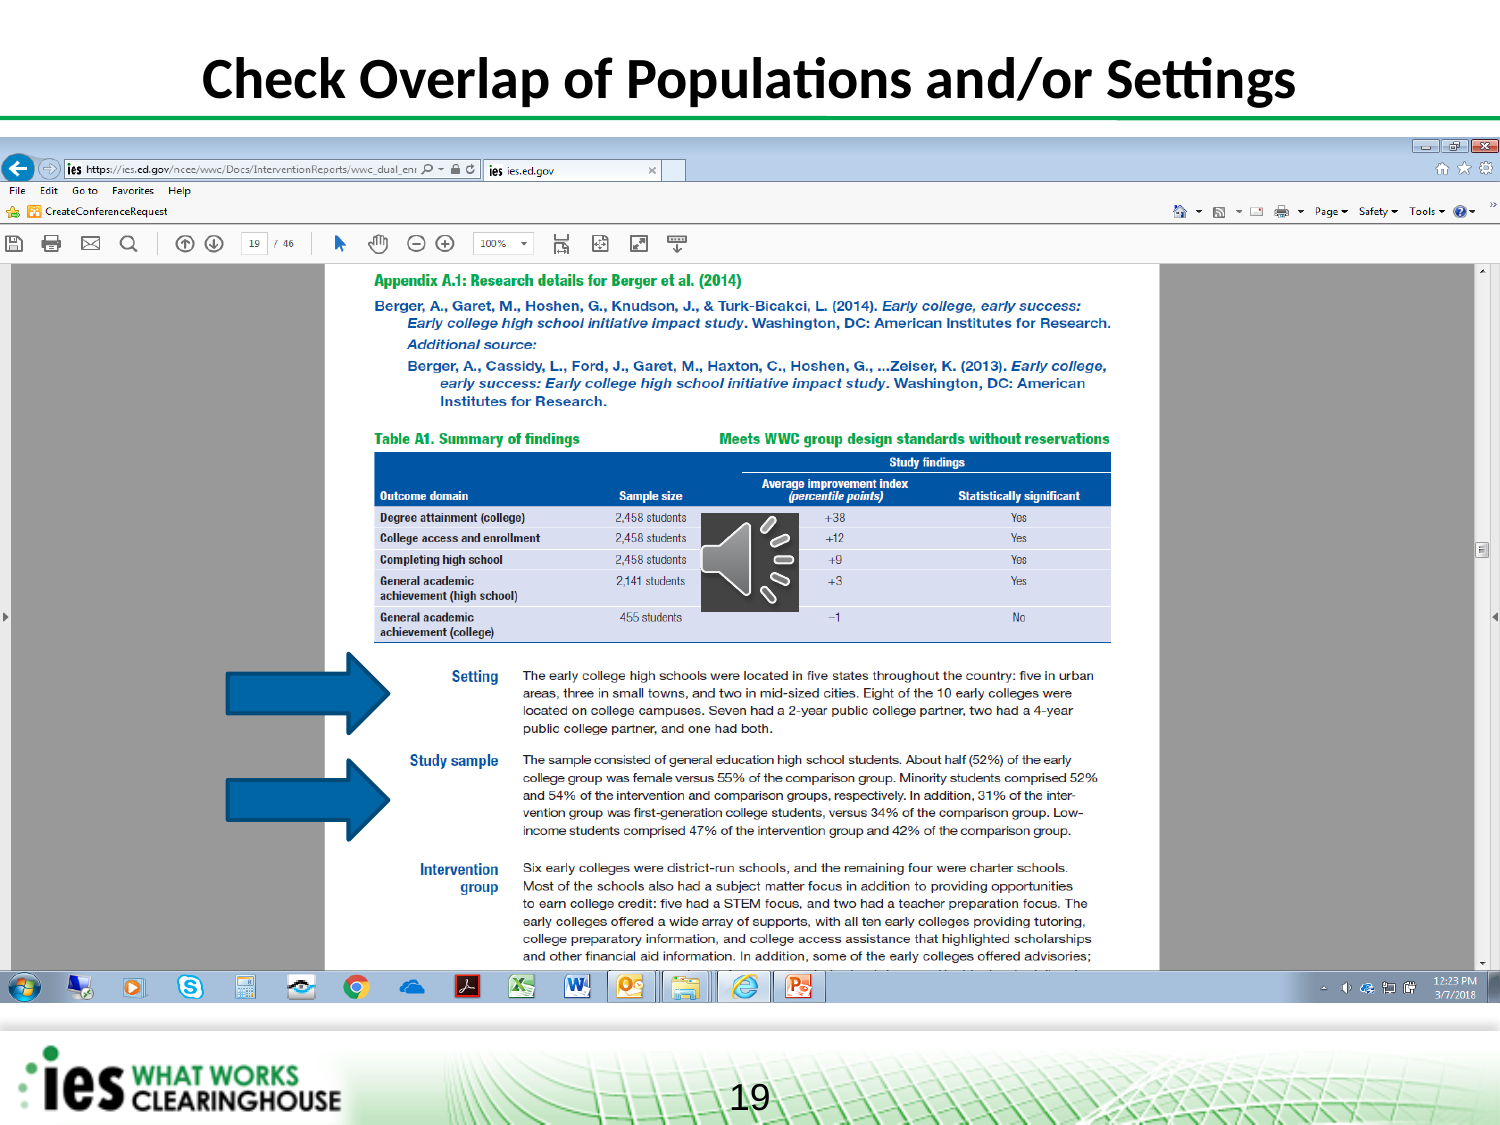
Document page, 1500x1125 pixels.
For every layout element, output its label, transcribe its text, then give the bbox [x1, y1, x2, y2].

picture [0, 1031, 1500, 1125]
picture [0, 137, 1500, 1004]
text_box 19 [713, 1065, 787, 1125]
title Check Overlap of Populations and/or Settings [0, 20, 1500, 131]
